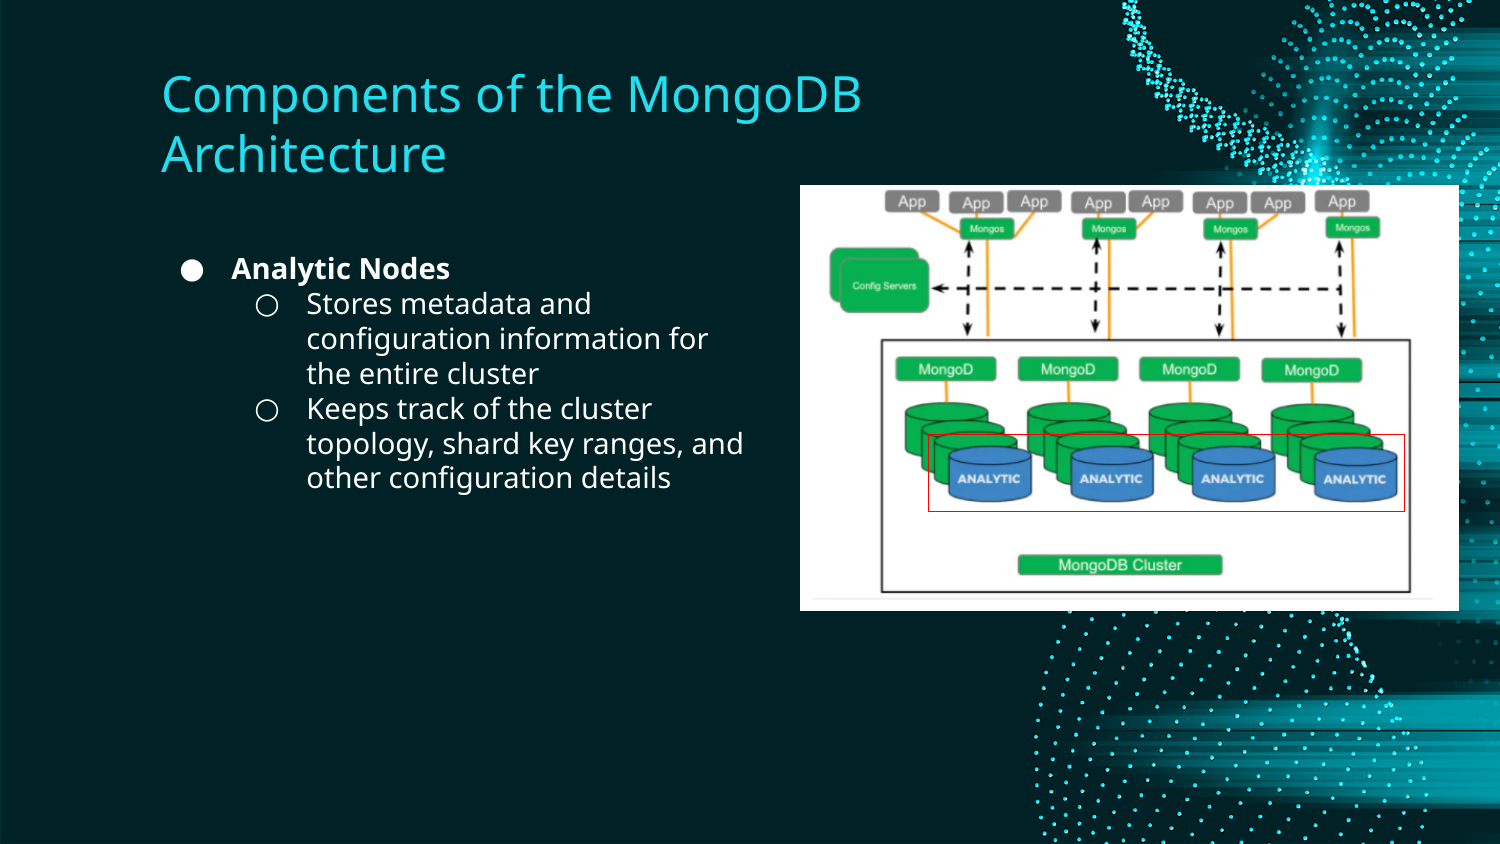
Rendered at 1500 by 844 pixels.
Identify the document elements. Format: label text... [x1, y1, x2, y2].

list Analytic Nodes Stores metadata and configuration information for the entire cluster Keeps track of the cluster topology, shard key ranges, and other configuration details [141, 235, 775, 751]
title Components of the MongoDB Architecture [146, 47, 906, 203]
picture [0, 0, 1500, 844]
